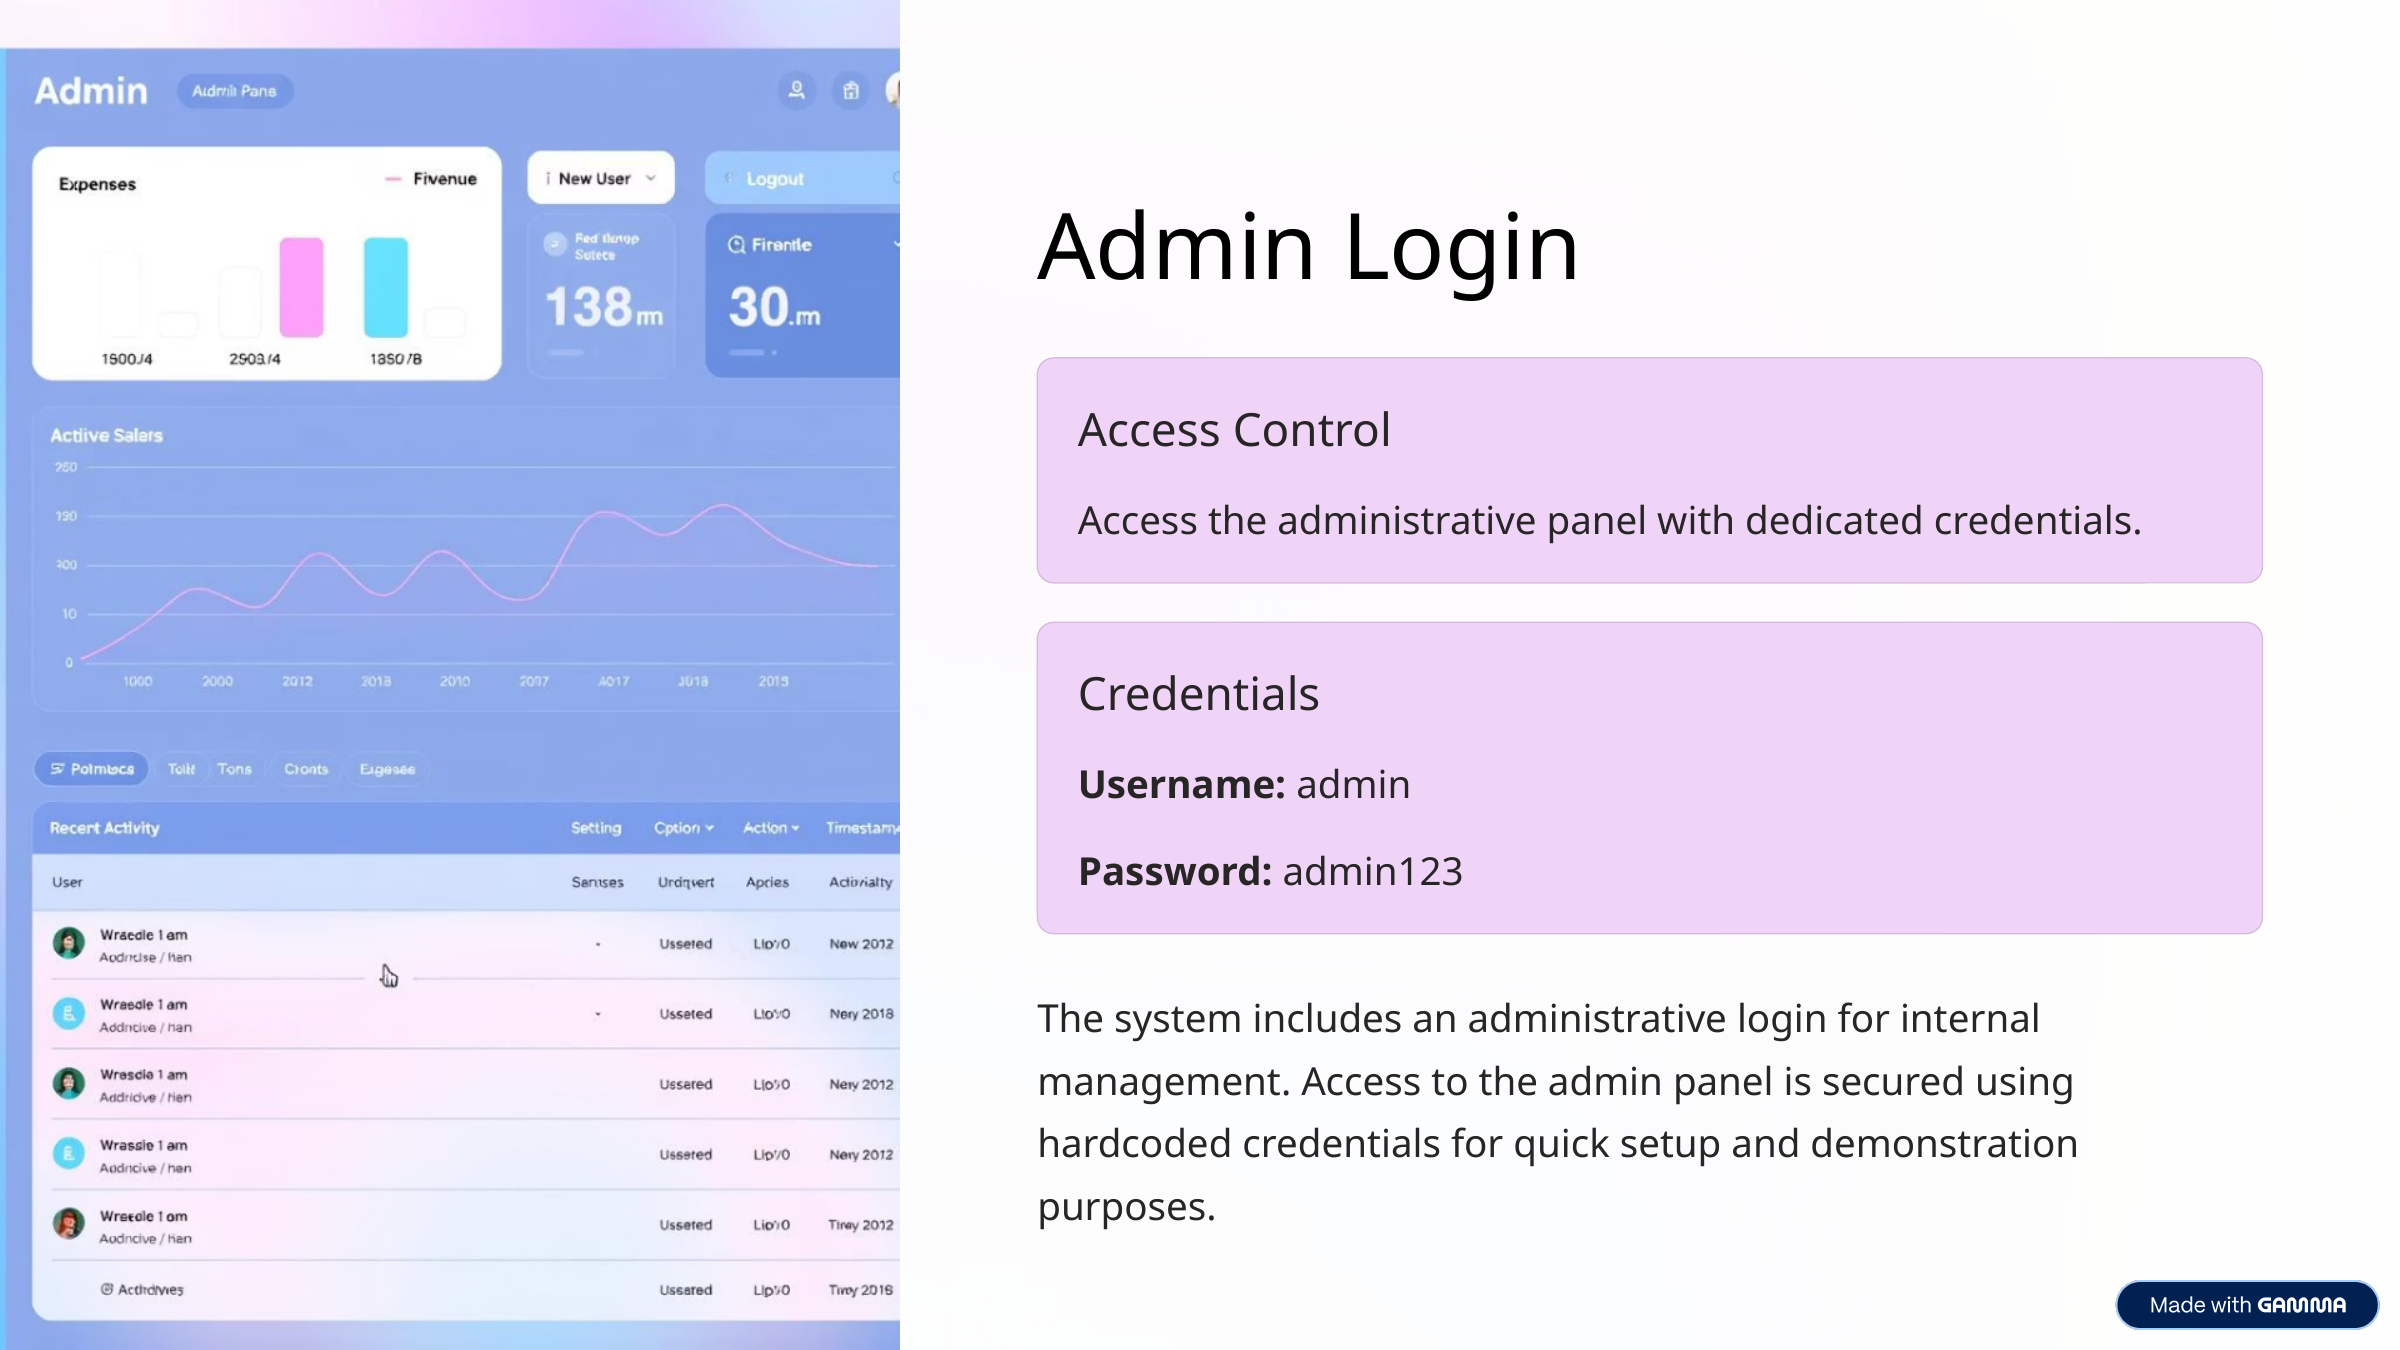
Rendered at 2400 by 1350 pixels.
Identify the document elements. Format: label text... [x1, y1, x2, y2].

text_box Access the administrative panel with dedicated credentials. [1077, 479, 2222, 543]
text_box Password: admin123 [1077, 830, 2222, 894]
text_box Admin Login [1037, 183, 1962, 299]
picture [2106, 1271, 2389, 1339]
text_box Credentials [1077, 662, 1540, 721]
text_box Username: admin [1077, 744, 2222, 807]
text_box Access Control [1077, 398, 1540, 457]
text_box [1037, 622, 2263, 934]
picture [0, 0, 900, 1350]
text_box [1037, 357, 2263, 583]
text_box The system includes an administrative login for internal management. Access to the admin panel is secured using hardcoded credentials for quick setup and demonstration purposes. [1037, 977, 2263, 1167]
